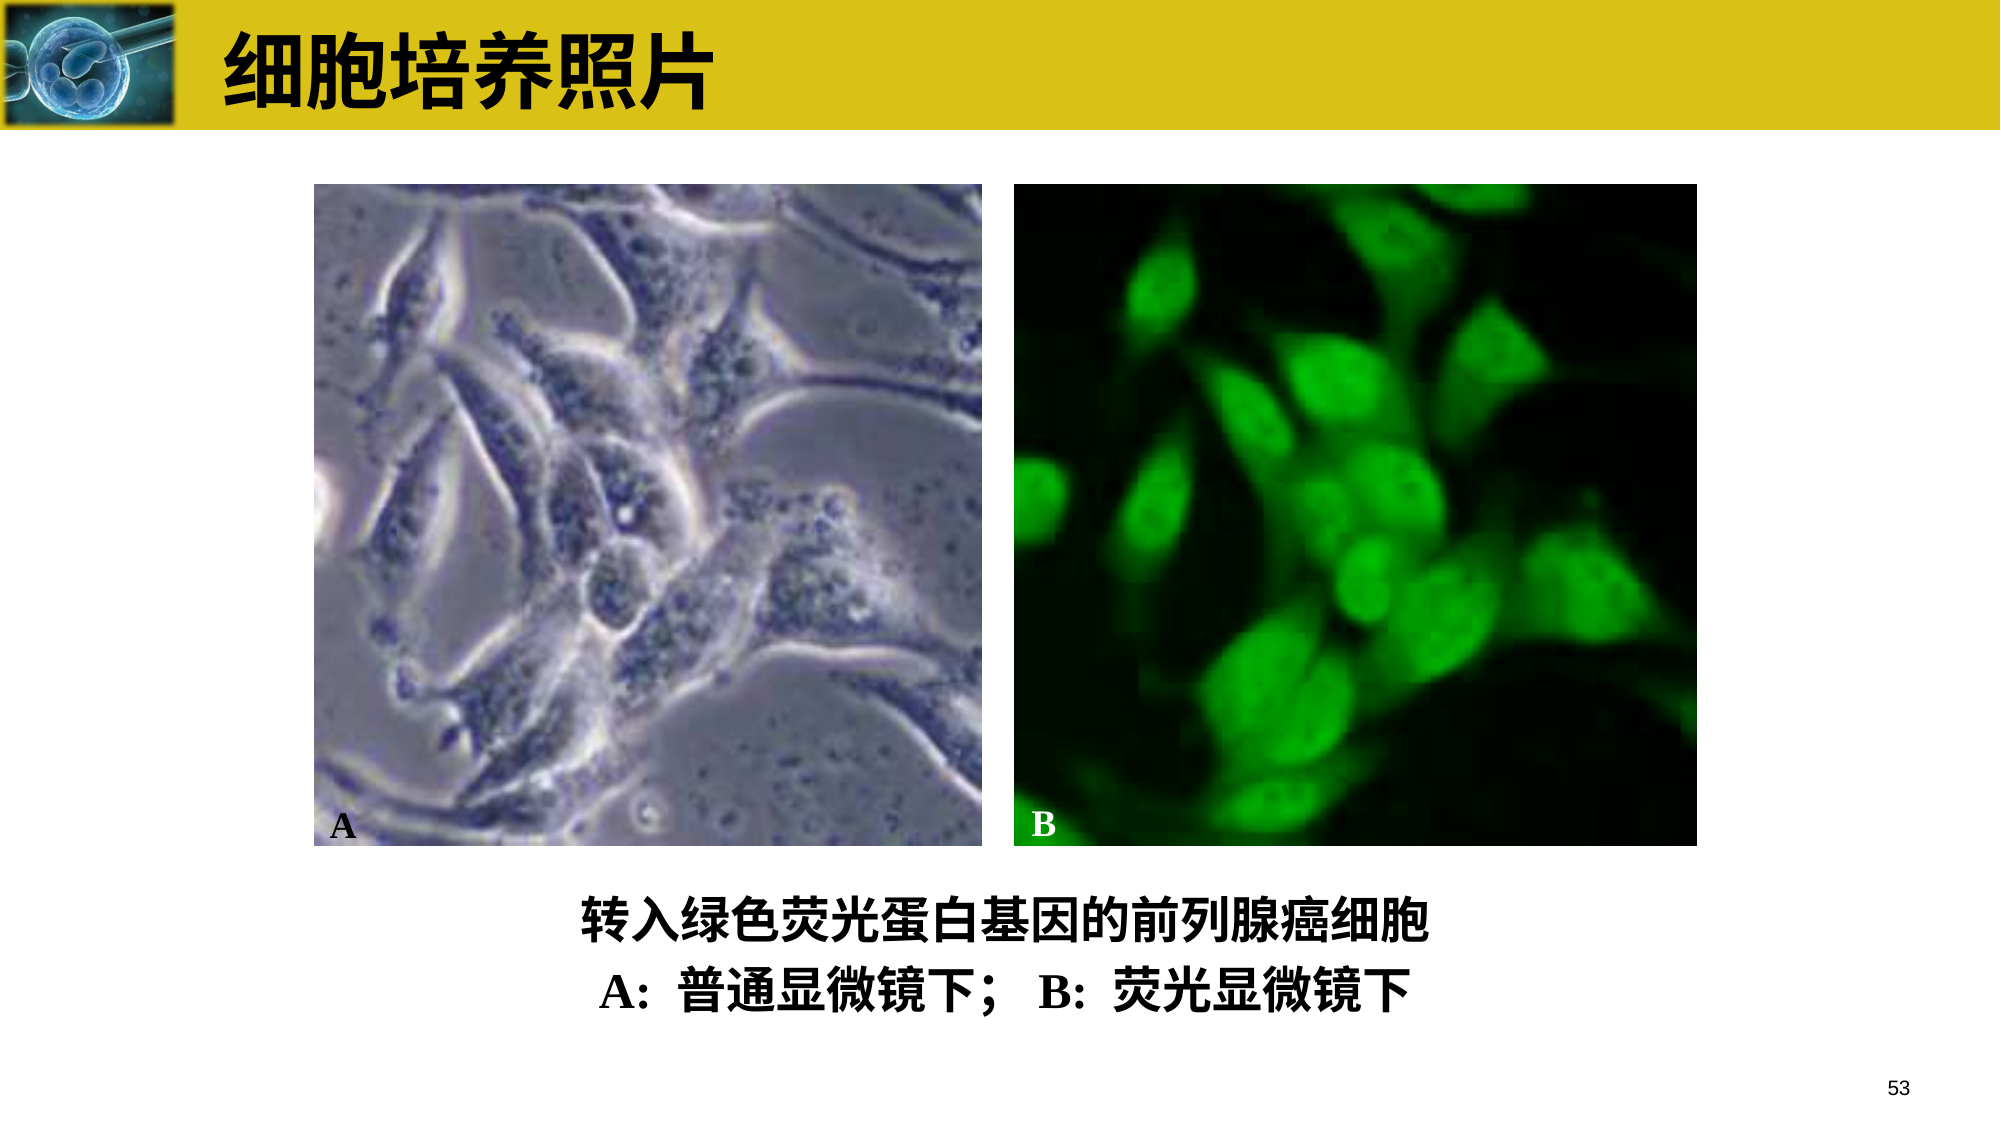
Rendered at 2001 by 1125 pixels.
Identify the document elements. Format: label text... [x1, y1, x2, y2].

list 转入绿色荧光蛋白基因的前列腺癌细胞 A: 普通显微镜下；B: 荧光显微镜下 [421, 881, 1591, 1045]
text_box 细胞培养照片 [207, 24, 1408, 113]
slide_number 53 [1807, 1067, 1991, 1111]
picture [8, 8, 171, 122]
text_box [314, 184, 1697, 855]
